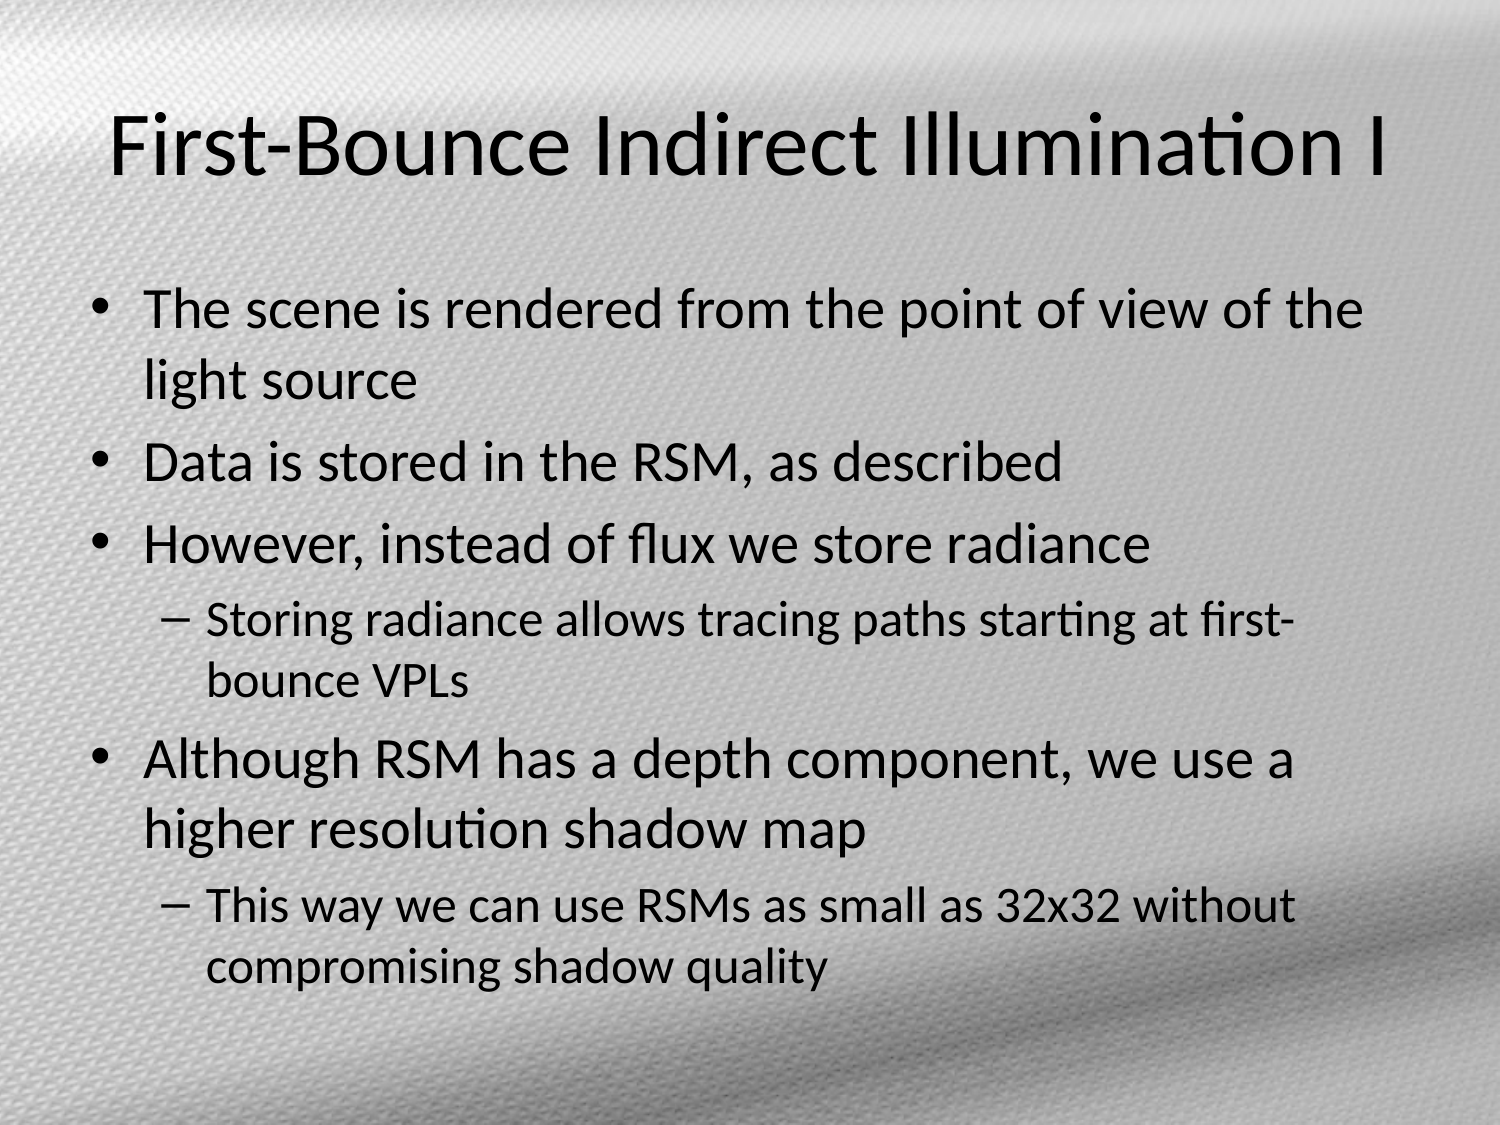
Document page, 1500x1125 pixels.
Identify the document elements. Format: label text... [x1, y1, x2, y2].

picture [0, 0, 1500, 1125]
title First-Bounce Indirect Illumination I [74, 44, 1426, 233]
list The scene is rendered from the point of view of the light source Data is stored in the RSM, as described However, instead of flux we store radiance Storing radiance allows tracing paths starting at first-bounce VPLs Although RSM has a depth component, we use a higher resolution shadow map This way we can use RSMs as small as 32x32 without compromising shadow quality [74, 262, 1426, 1006]
